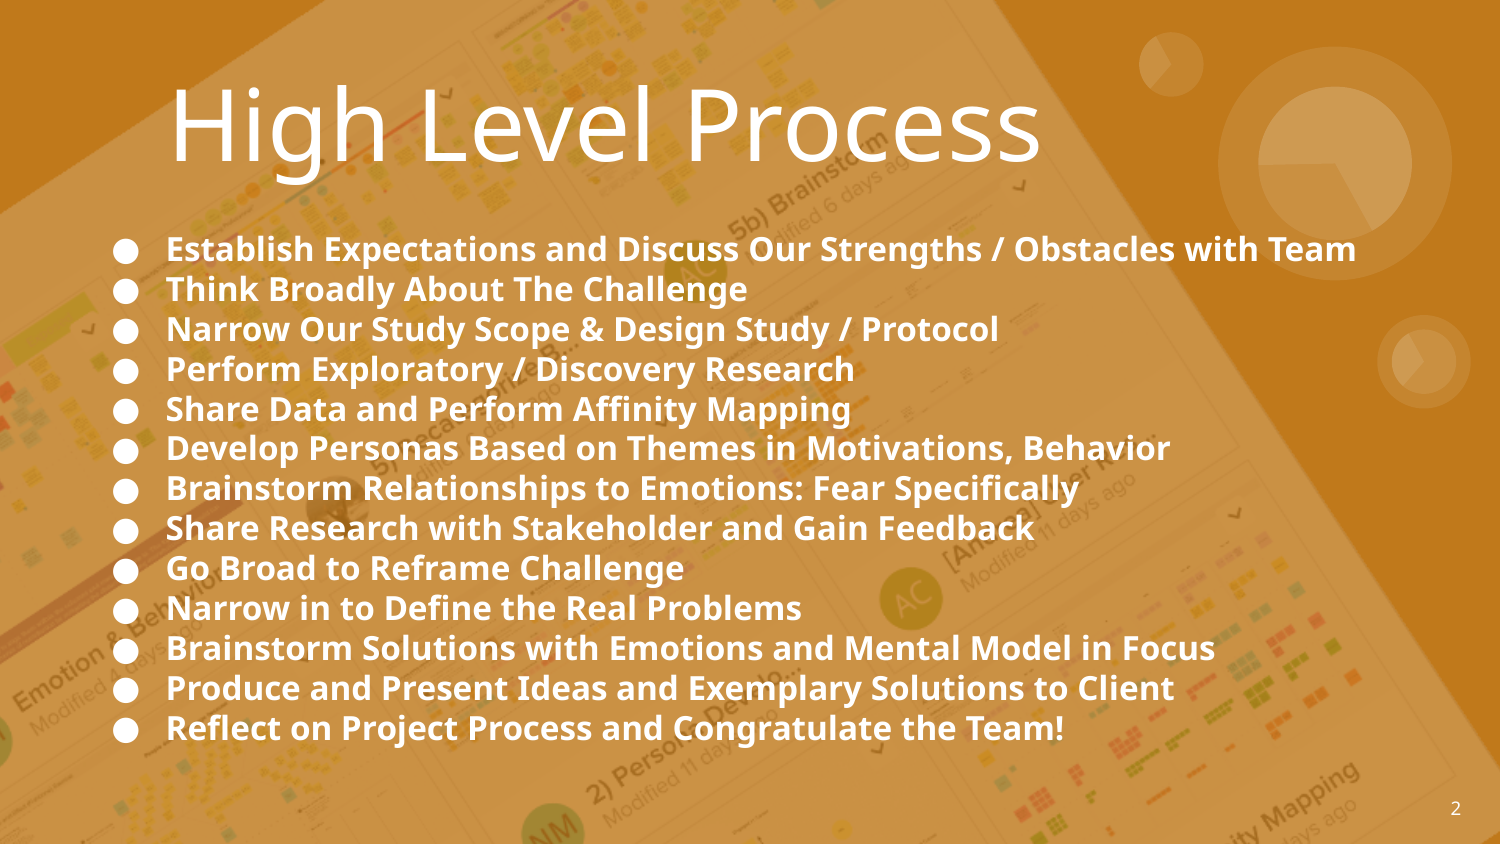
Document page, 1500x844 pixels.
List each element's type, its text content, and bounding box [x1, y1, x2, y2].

text_box High Level Process [152, 46, 1127, 143]
text_box Establish Expectations and Discuss Our Strengths / Obstacles with Team Think Broadly About The Challenge Narrow Our Study Scope & Design Study / Protocol Perform Exploratory / Discovery Research Share Data and Perform Affinity Mapping Develop Personas Based on Themes in Motivations, Behavior Brainstorm Relationships to Emotions: Fear Specifically Share Research with Stakeholder and Gain Feedback Go Broad to Reframe Challenge Narrow in to Define the Real Problems Brainstorm Solutions with Emotions and Mental Model in Focus Produce and Present Ideas and Exemplary Solutions to Client Reflect on Project Process and Congratulate the Team! [1341, 213, 1407, 743]
picture [0, 173, 1338, 844]
slide_number ‹#› [1386, 777, 1477, 842]
